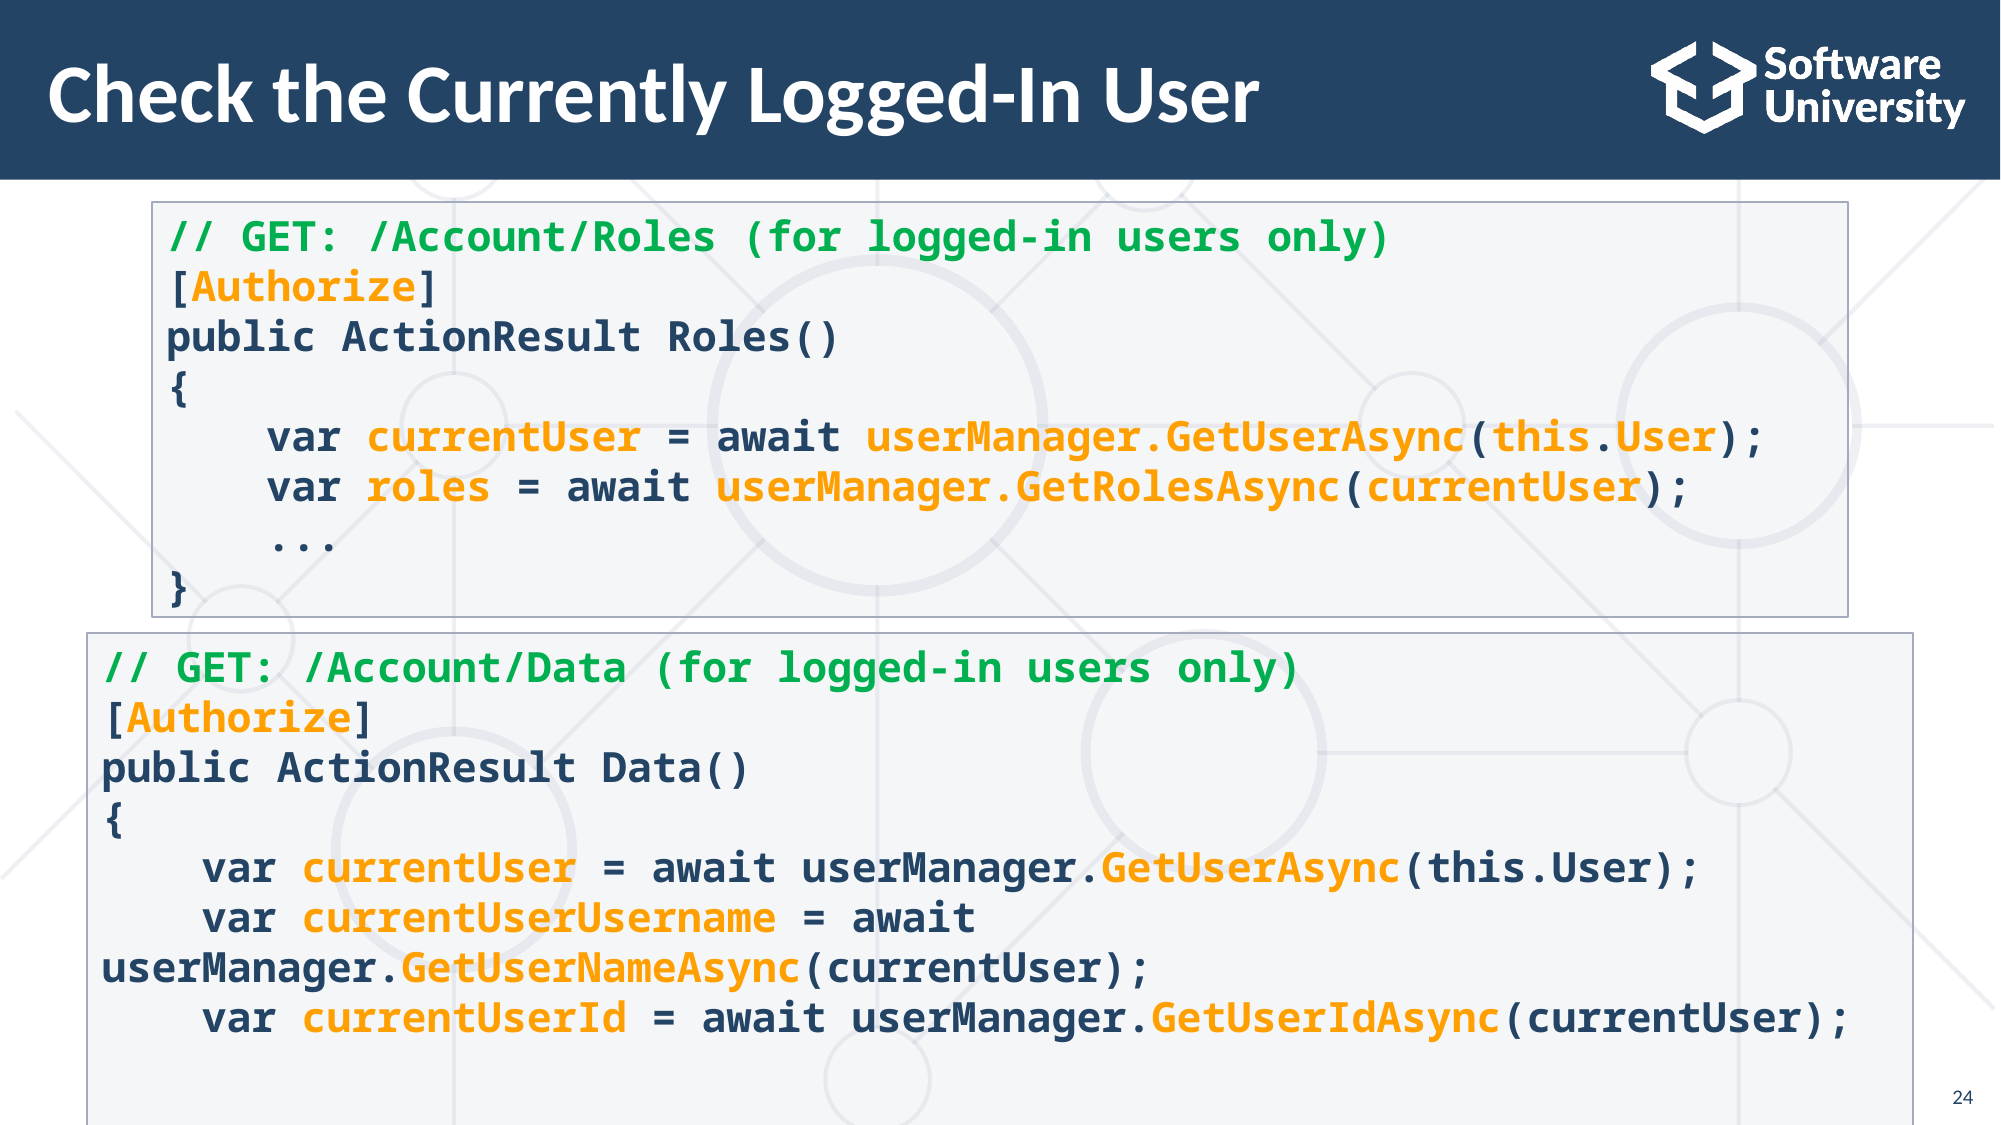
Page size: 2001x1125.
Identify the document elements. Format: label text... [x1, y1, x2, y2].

picture [1651, 41, 1966, 134]
text_box // GET: /Account/Data (for logged-in users only) [Authorize] public ActionResult Data() { var currentUser = await userManager.GetUserAsync(this.User); var currentUserUsername = await userManager.GetUserNameAsync(currentUser); var currentUserId = await userManager.GetUserIdAsync(currentUser); ... } [86, 633, 1913, 1125]
slide_number 24 [1928, 1067, 1989, 1117]
text_box // GET: /Account/Roles (for logged-in users only) [Authorize] public ActionResult Roles() { var currentUser = await userManager.GetUserAsync(this.User); var roles = await userManager.GetRolesAsync(currentUser); ... } [151, 202, 1849, 618]
title Check the Currently Logged-In User [31, 16, 1625, 162]
